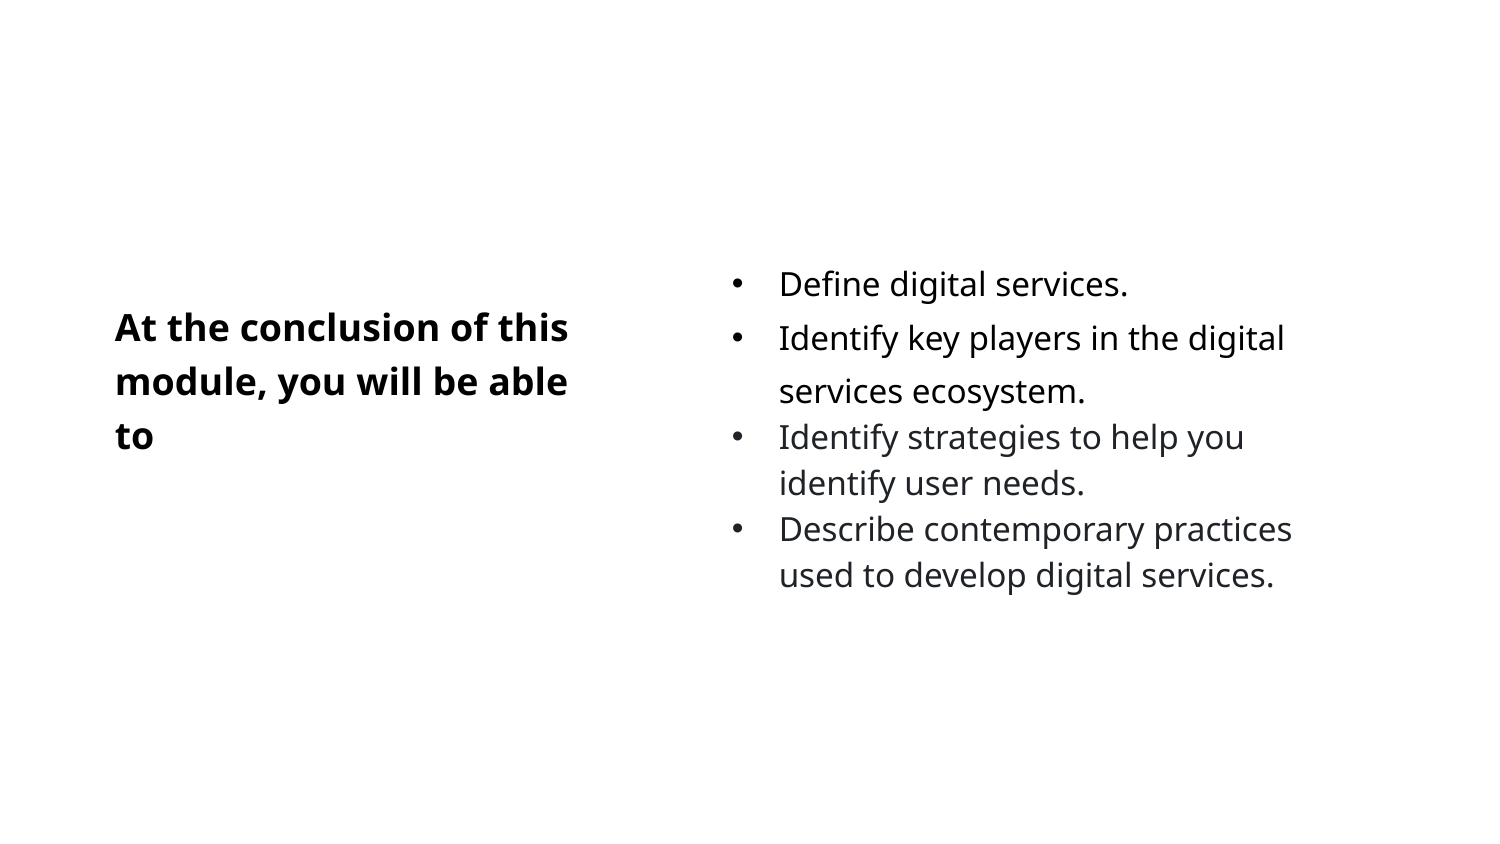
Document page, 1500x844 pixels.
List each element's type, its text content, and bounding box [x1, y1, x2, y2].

title At the conclusion of this module, you will be able to [99, 353, 613, 399]
text_box Define digital services. Identify key players in the digital services ecosystem. Identify strategies to help you identify user needs. Describe contemporary practices used to develop digital services. [693, 213, 1363, 631]
